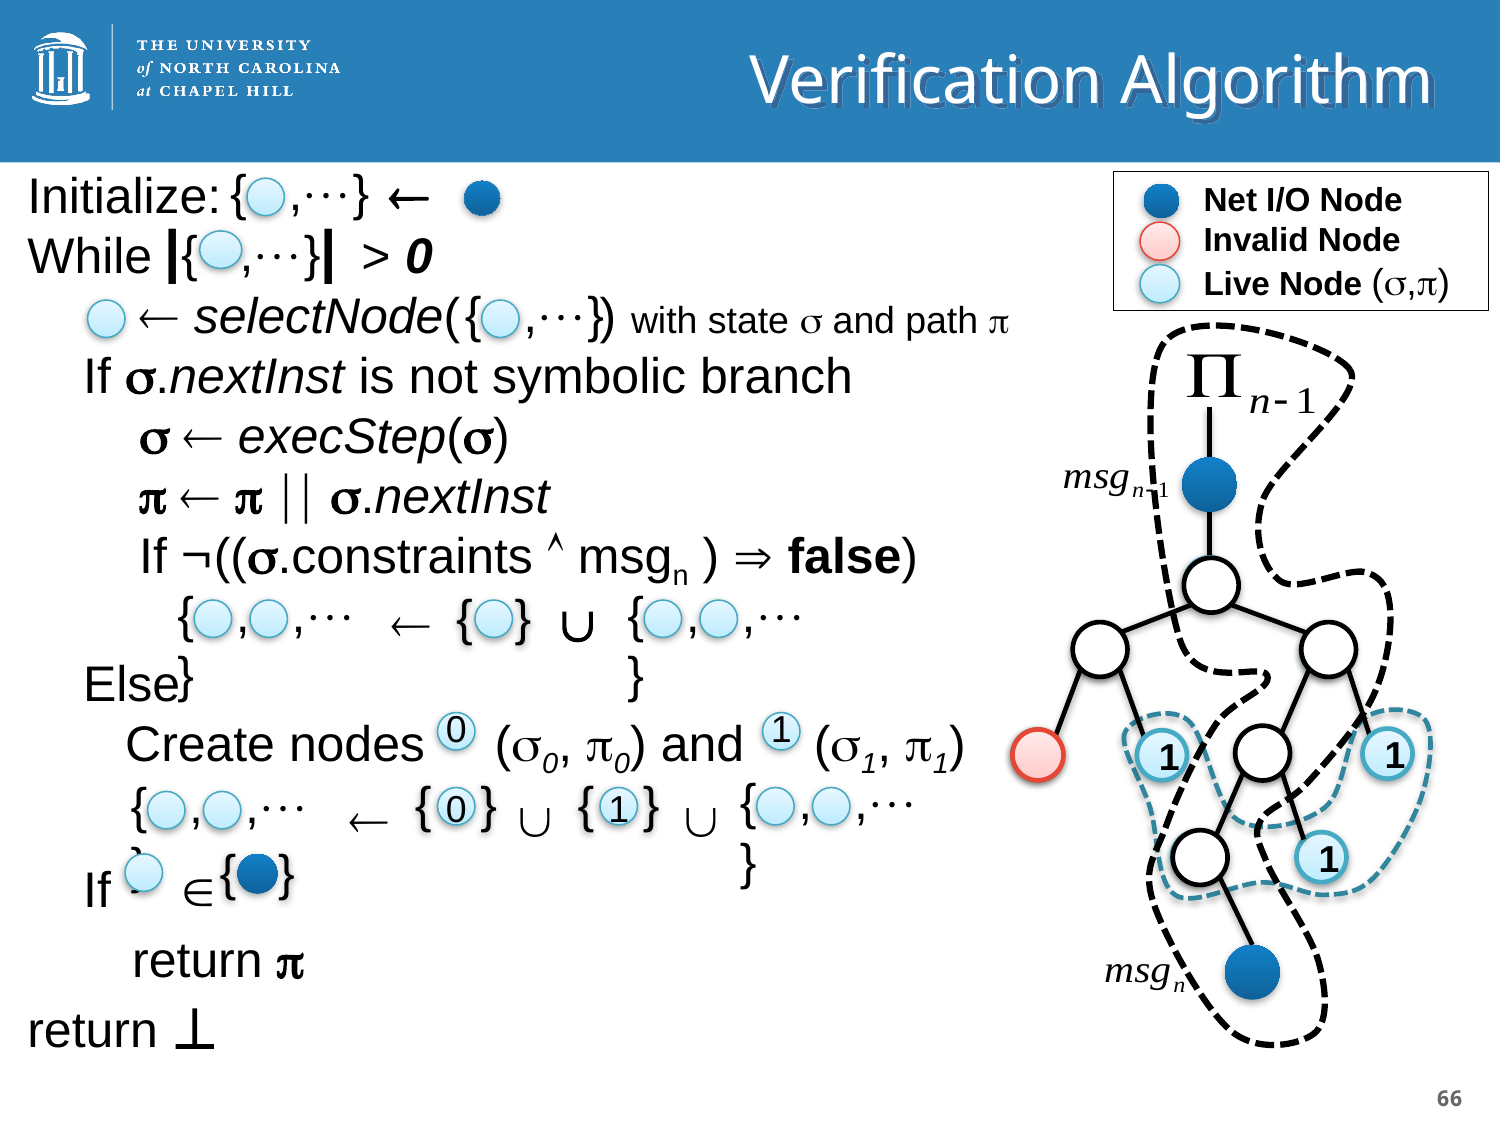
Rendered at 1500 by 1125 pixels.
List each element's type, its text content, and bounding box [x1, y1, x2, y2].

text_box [1097, 829, 1280, 1003]
text_box [1139, 221, 1181, 262]
text_box [1299, 713, 1431, 895]
text_box [1329, 351, 1355, 422]
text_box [1171, 725, 1347, 883]
title Verification Algorithm [374, 19, 1451, 146]
text_box [1155, 520, 1179, 603]
picture [32, 24, 340, 110]
text_box [1148, 332, 1172, 405]
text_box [437, 712, 801, 751]
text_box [1237, 621, 1413, 779]
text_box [1074, 604, 1352, 677]
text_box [162, 574, 838, 651]
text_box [87, 274, 651, 351]
text_box [1143, 183, 1180, 219]
text_box Net I/O Node Invalid Node Live Node (,) [1113, 171, 1489, 311]
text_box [1012, 621, 1188, 781]
text_box [1143, 790, 1166, 828]
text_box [124, 853, 278, 895]
text_box [1179, 323, 1260, 330]
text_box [115, 762, 951, 843]
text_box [1056, 407, 1238, 513]
text_box [1210, 892, 1327, 1048]
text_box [1184, 520, 1235, 608]
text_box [214, 152, 501, 230]
text_box [1213, 705, 1232, 724]
text_box [1238, 437, 1393, 620]
text_box Initialize:  While > 0  selectNode( ) with state  and path  If .nextInst is not symbolic branch   execStep()     .nextInst If ((.constraints  msgn )  false)   Else Create nodes (0, 0) and (1, 1)    If  return  return  [12, 155, 1125, 1067]
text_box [149, 205, 376, 273]
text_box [1174, 332, 1326, 430]
text_box [1139, 263, 1181, 304]
